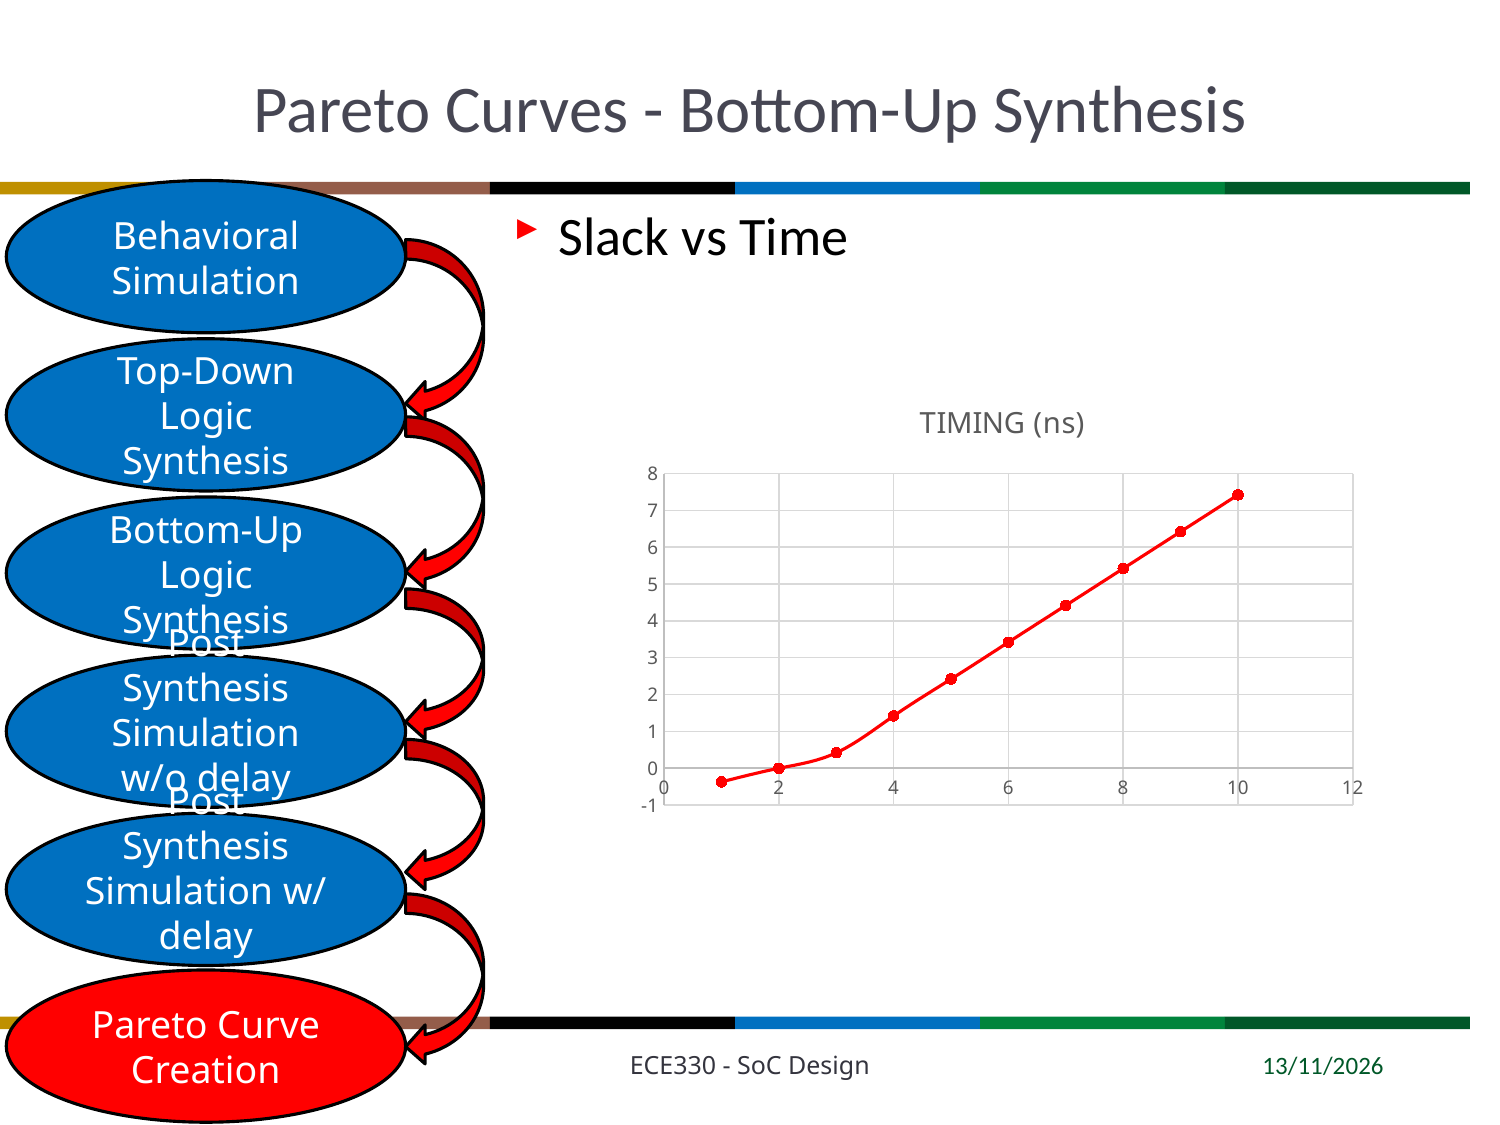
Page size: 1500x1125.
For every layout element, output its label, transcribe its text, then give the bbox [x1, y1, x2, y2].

text_box Pareto Curve Creation [4, 968, 407, 1124]
text_box Post Synthesis Simulation w/o delay annotation [4, 653, 408, 809]
text_box [404, 415, 486, 589]
text_box [404, 587, 486, 739]
footer ECE330 - SoC Design [347, 1042, 1158, 1103]
text_box [404, 737, 486, 892]
text_box [404, 892, 486, 1066]
list Slack vs Time [498, 193, 1463, 1004]
text_box Bottom-Up Logic Synthesis [4, 495, 407, 651]
text_box Behavioral Simulation [4, 178, 407, 335]
chart [625, 375, 1380, 828]
title Pareto Curves - Bottom-Up Synthesis [75, 24, 1425, 188]
text_box Top-Down Logic Synthesis [4, 337, 408, 493]
text_box Post Synthesis Simulation w/ delay annotation [4, 811, 408, 968]
text_box [404, 238, 486, 417]
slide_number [1247, 1042, 1426, 1103]
